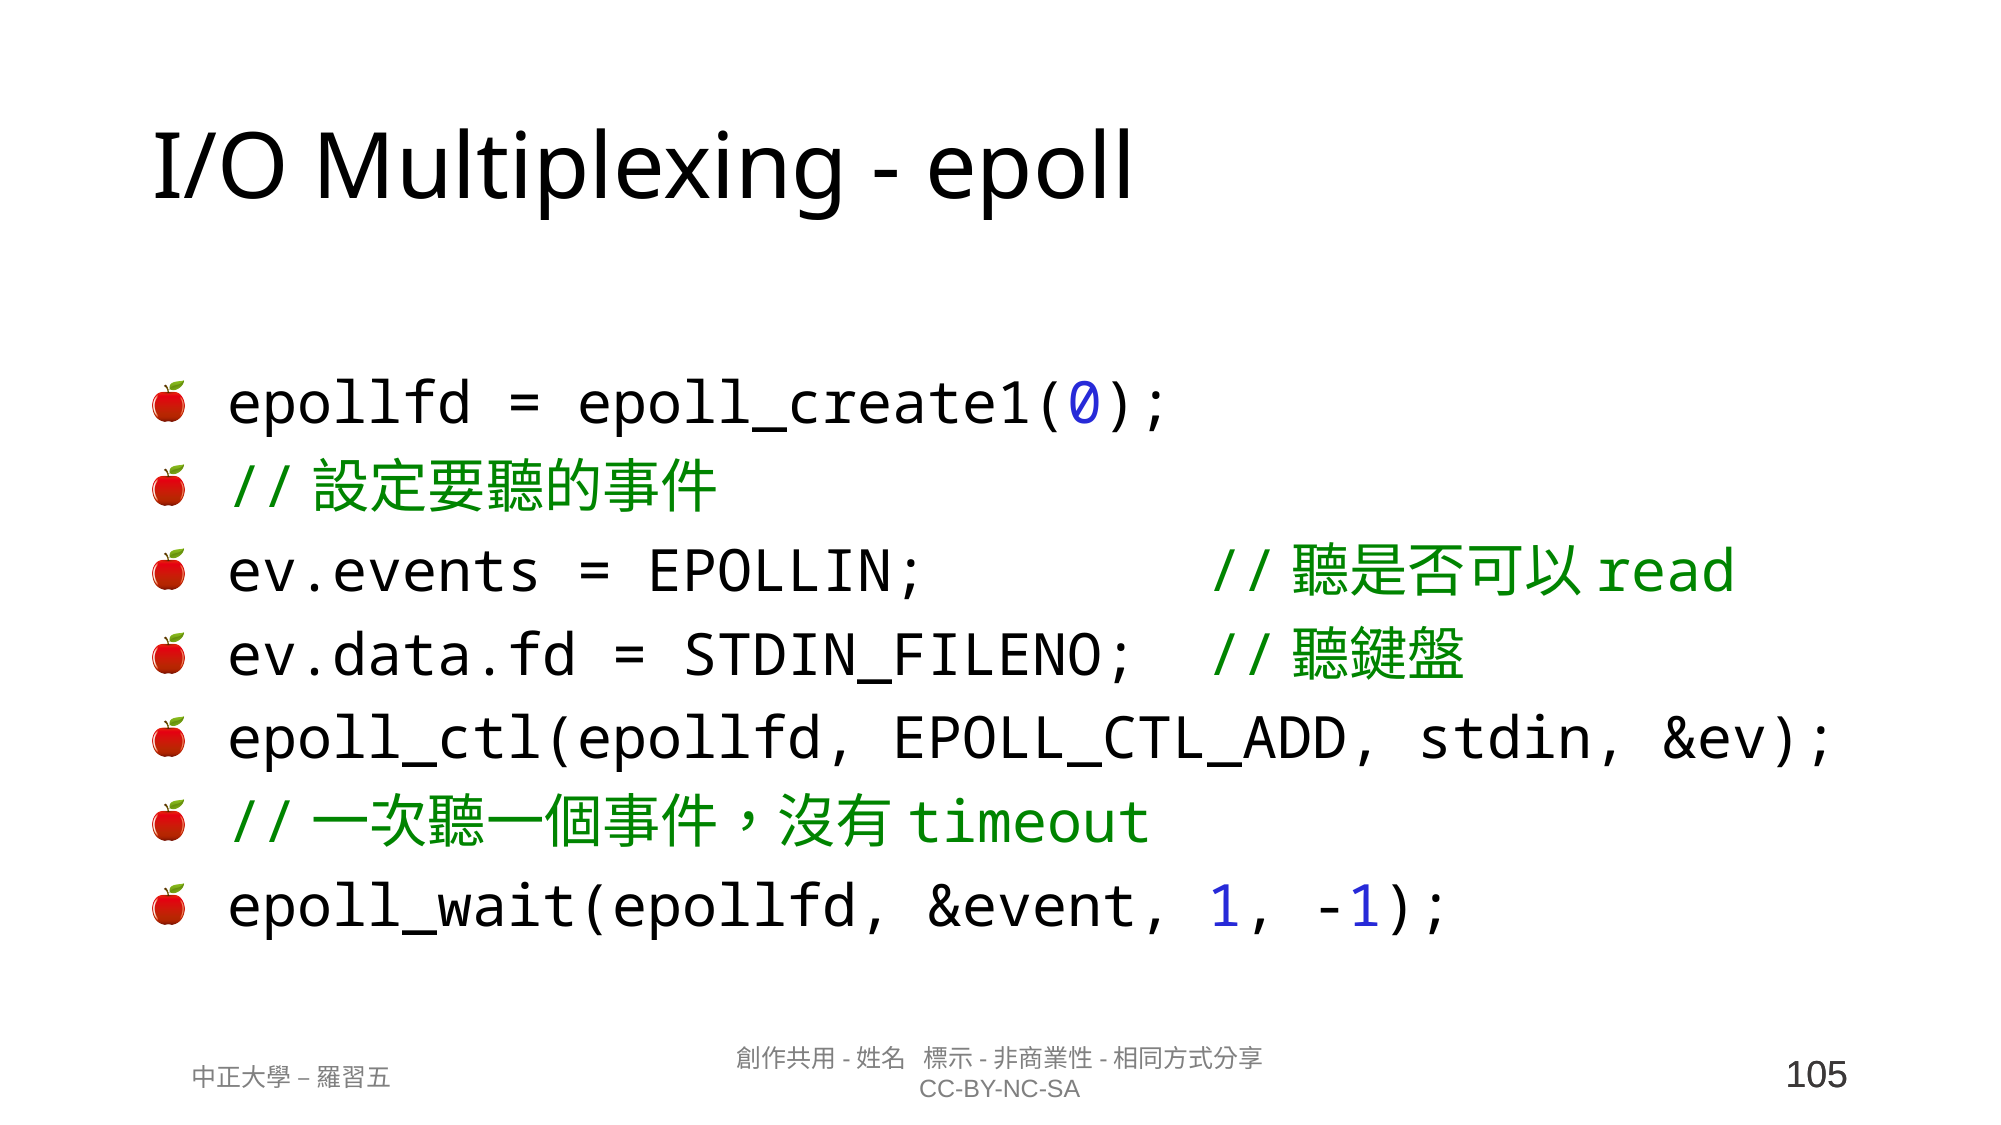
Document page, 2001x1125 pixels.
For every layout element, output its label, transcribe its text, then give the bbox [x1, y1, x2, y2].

title I/O Multiplexing - epoll [137, 59, 1863, 278]
picture [152, 632, 194, 674]
list epollfd = epoll_create1(0); //設定要聽的事件 ev.events = EPOLLIN; //聽是否可以read ev.data.fd = STDIN_FILENO; //聽鍵盤 epoll_ctl(epollfd, EPOLL_CTL_ADD, stdin, &ev); //一次聽一個事件，沒有timeout epoll_wait(epollfd, &event, 1, -1); [137, 299, 1863, 1014]
picture [152, 883, 194, 925]
picture [152, 464, 194, 506]
picture [152, 799, 194, 841]
picture [152, 380, 194, 422]
picture [152, 716, 194, 757]
picture [152, 548, 194, 590]
